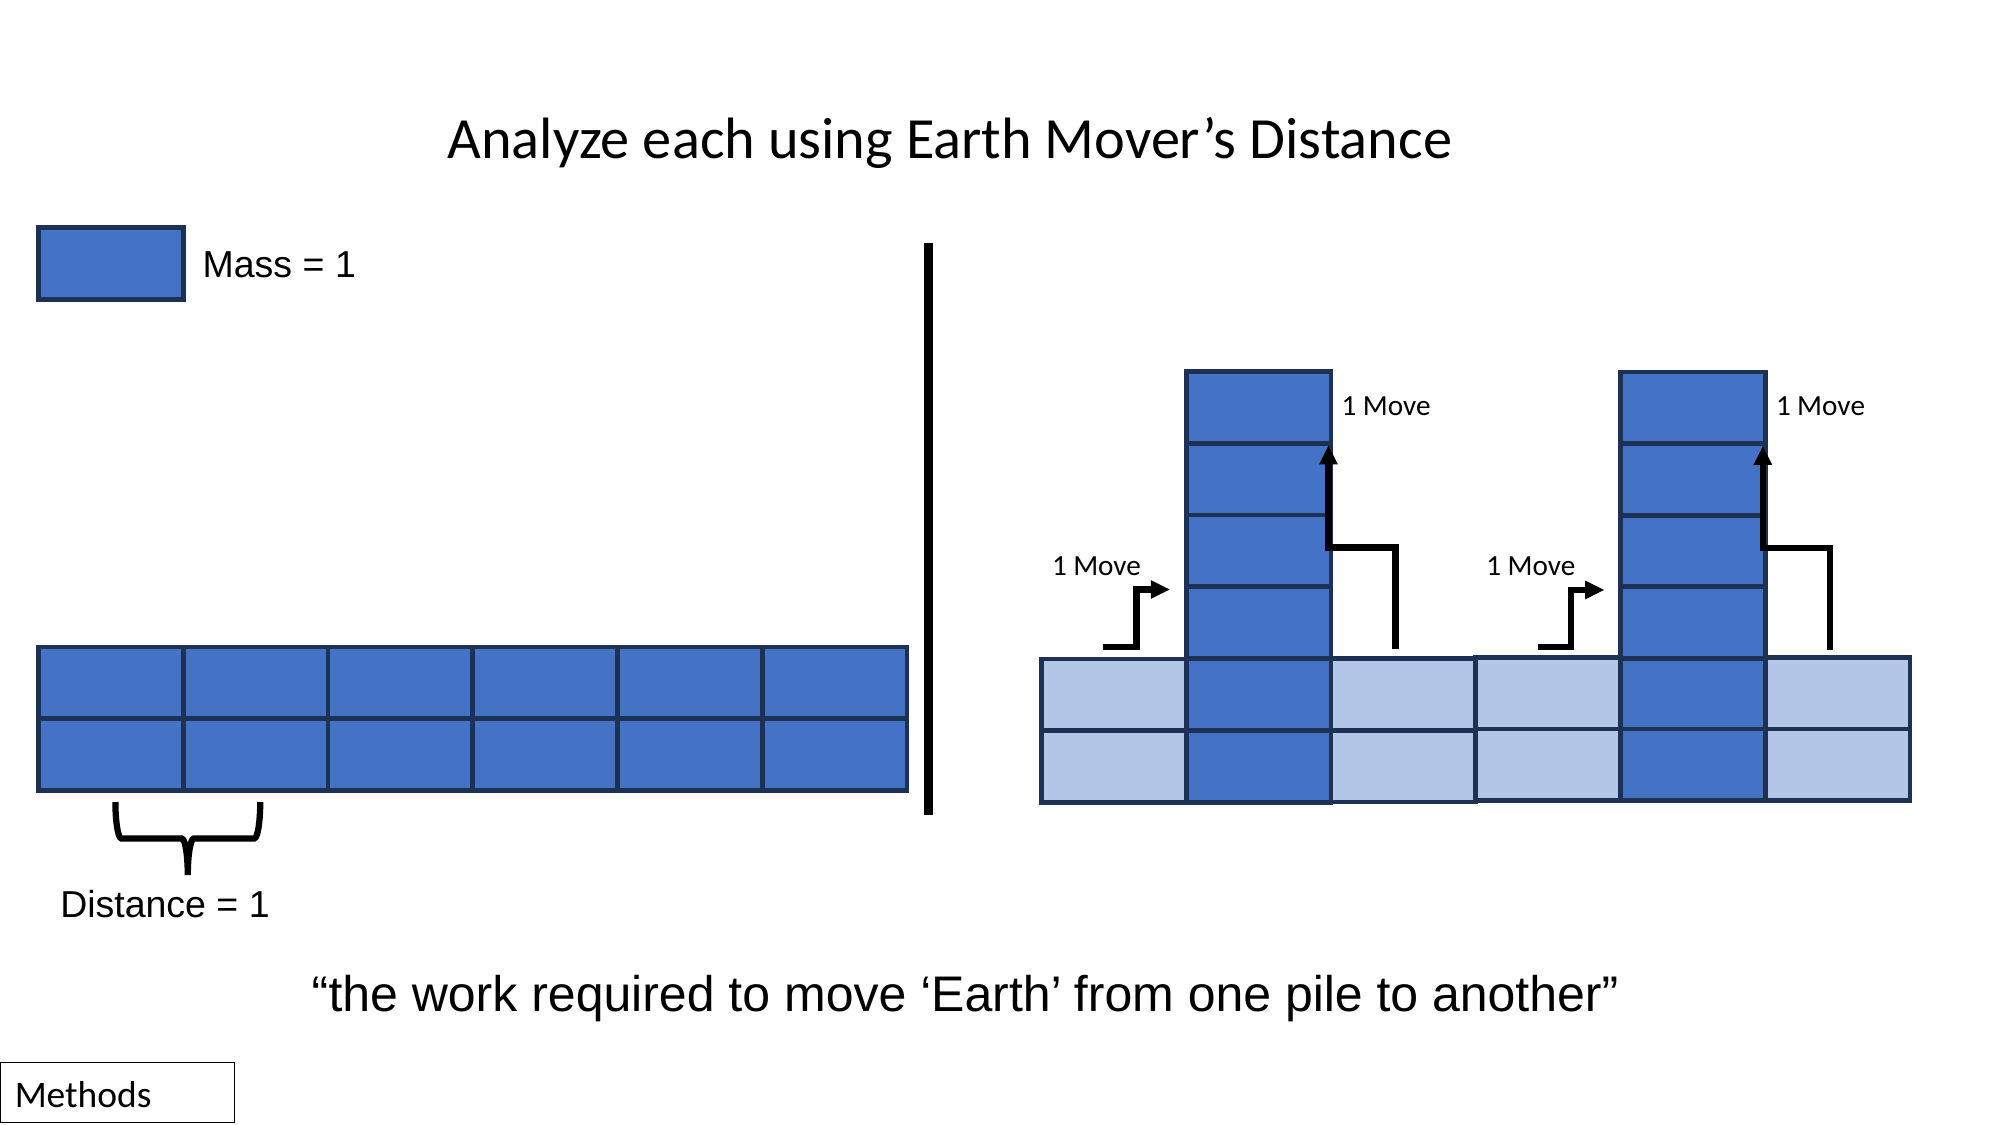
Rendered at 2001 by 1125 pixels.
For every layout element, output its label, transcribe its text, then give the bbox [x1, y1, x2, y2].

text_box Analyze each using Earth Mover’s Distance [432, 92, 1692, 178]
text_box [1041, 371, 1911, 803]
text_box [114, 802, 261, 872]
text_box Methods [0, 1062, 235, 1123]
text_box Mass = 1 [187, 233, 871, 293]
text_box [38, 646, 908, 791]
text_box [1037, 378, 1909, 650]
text_box Distance = 1 [45, 872, 316, 932]
text_box [37, 227, 184, 300]
